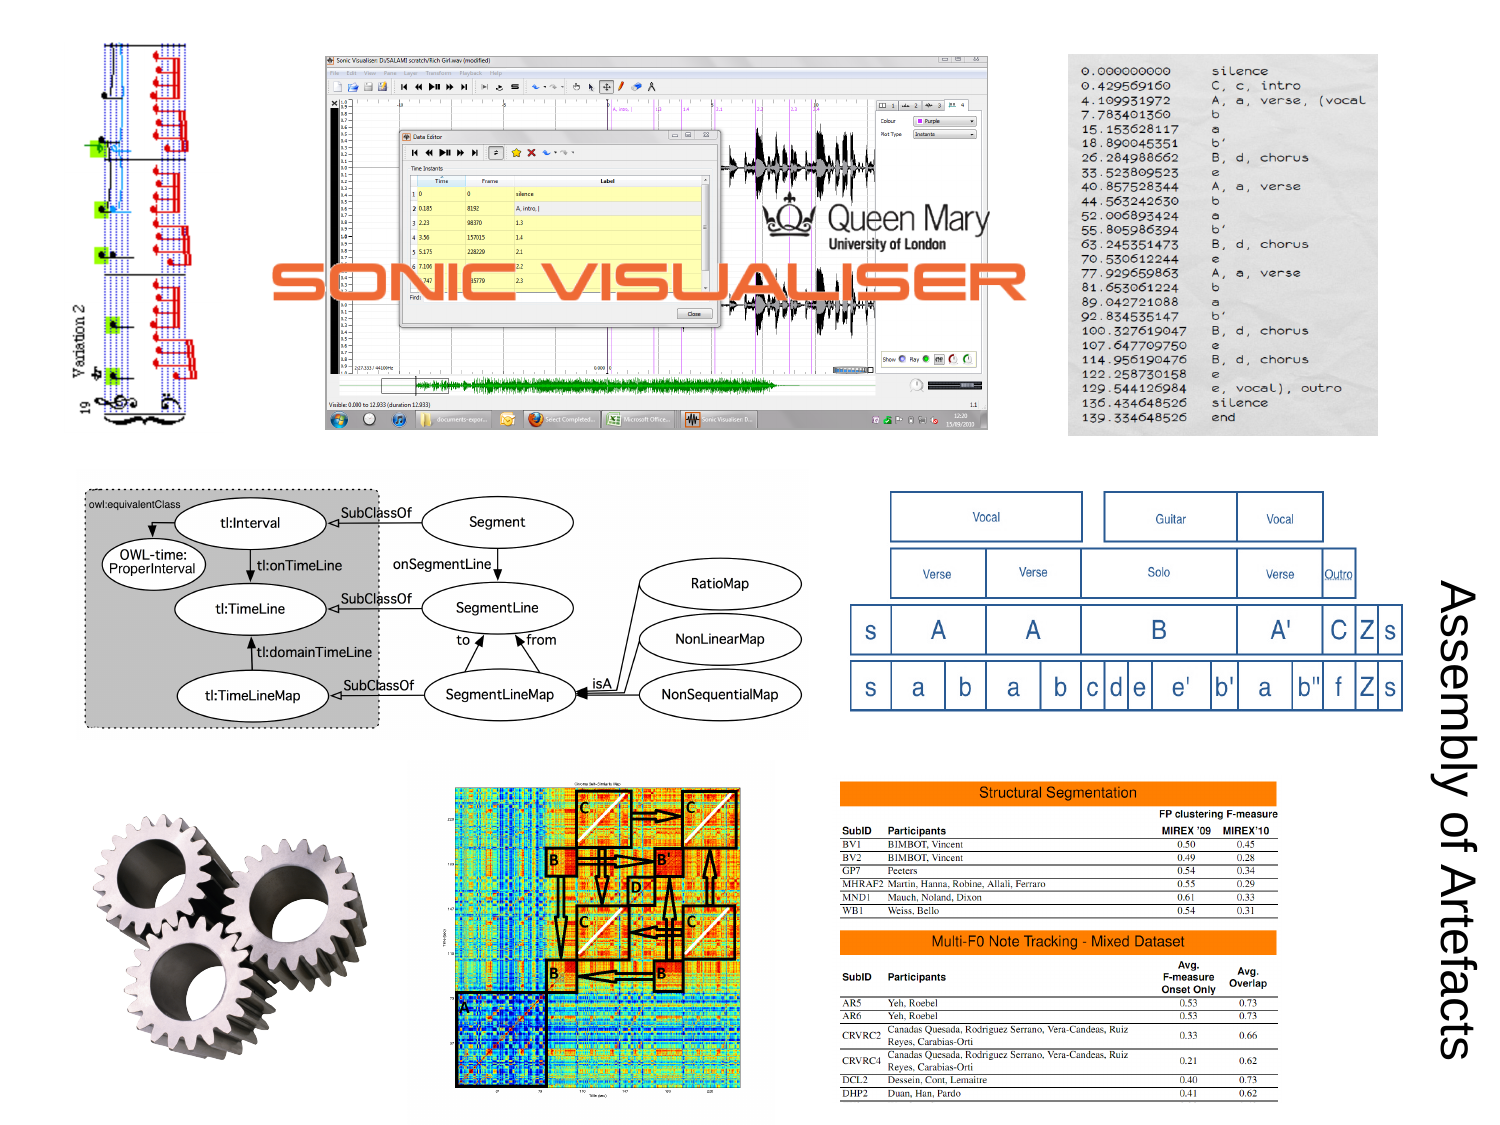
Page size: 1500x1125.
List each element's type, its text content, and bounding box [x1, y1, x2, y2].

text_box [265, 57, 1033, 429]
picture [407, 759, 775, 1125]
picture [832, 774, 1282, 1103]
picture [76, 469, 809, 740]
picture [844, 485, 1407, 717]
picture [1068, 54, 1378, 436]
text_box Assembly of Artefacts [1423, 565, 1499, 1077]
picture [88, 810, 373, 1065]
picture [0, 43, 340, 432]
